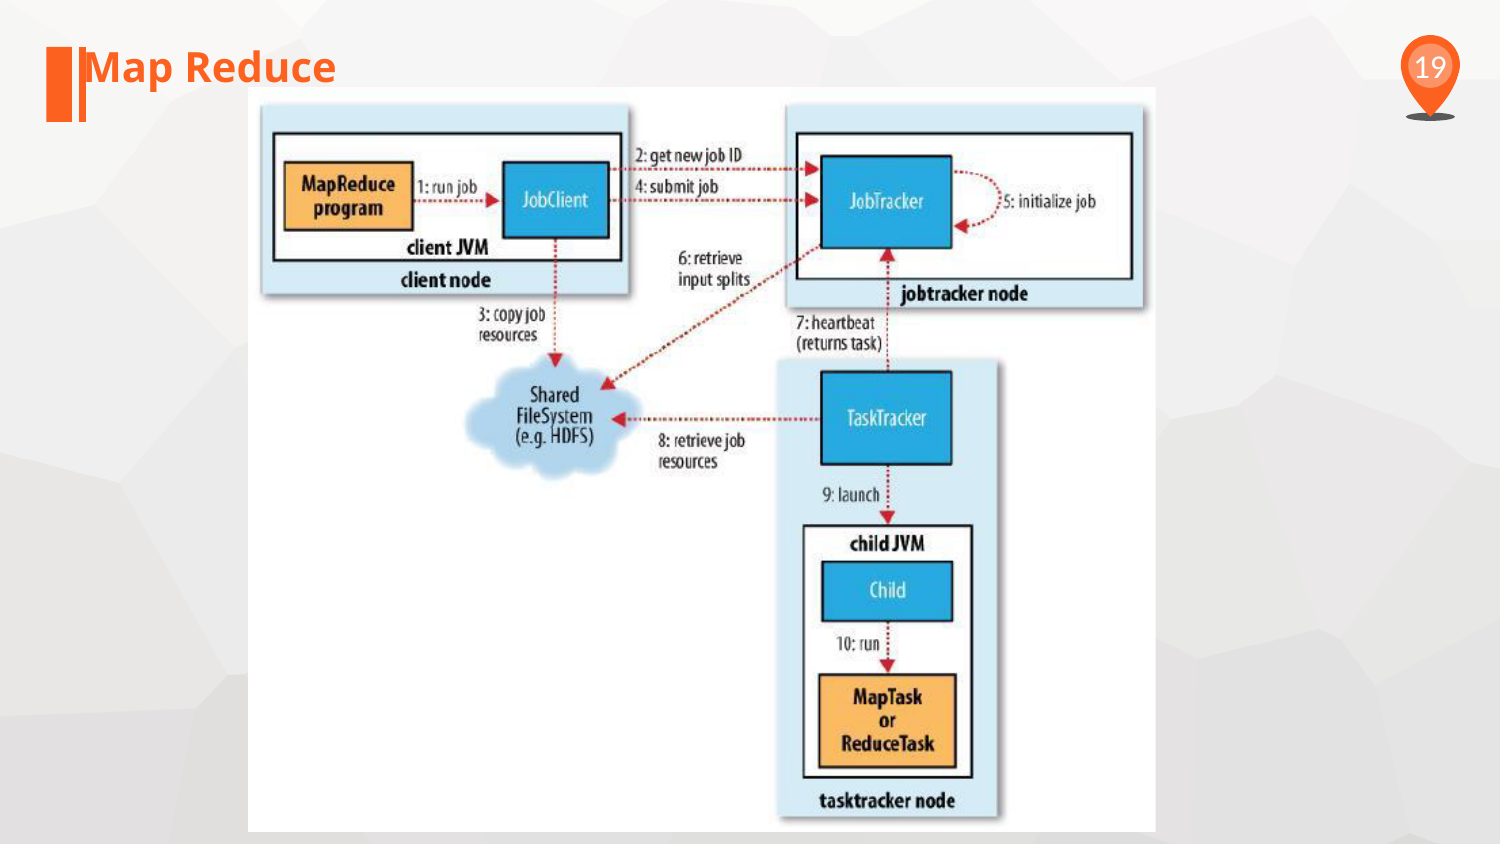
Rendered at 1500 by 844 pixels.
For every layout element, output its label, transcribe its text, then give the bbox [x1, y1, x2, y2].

picture [0, 0, 1500, 844]
slide_number 19 [1254, 42, 1500, 88]
text_box Map Reduce [68, 33, 352, 99]
text_box [44, 45, 74, 124]
